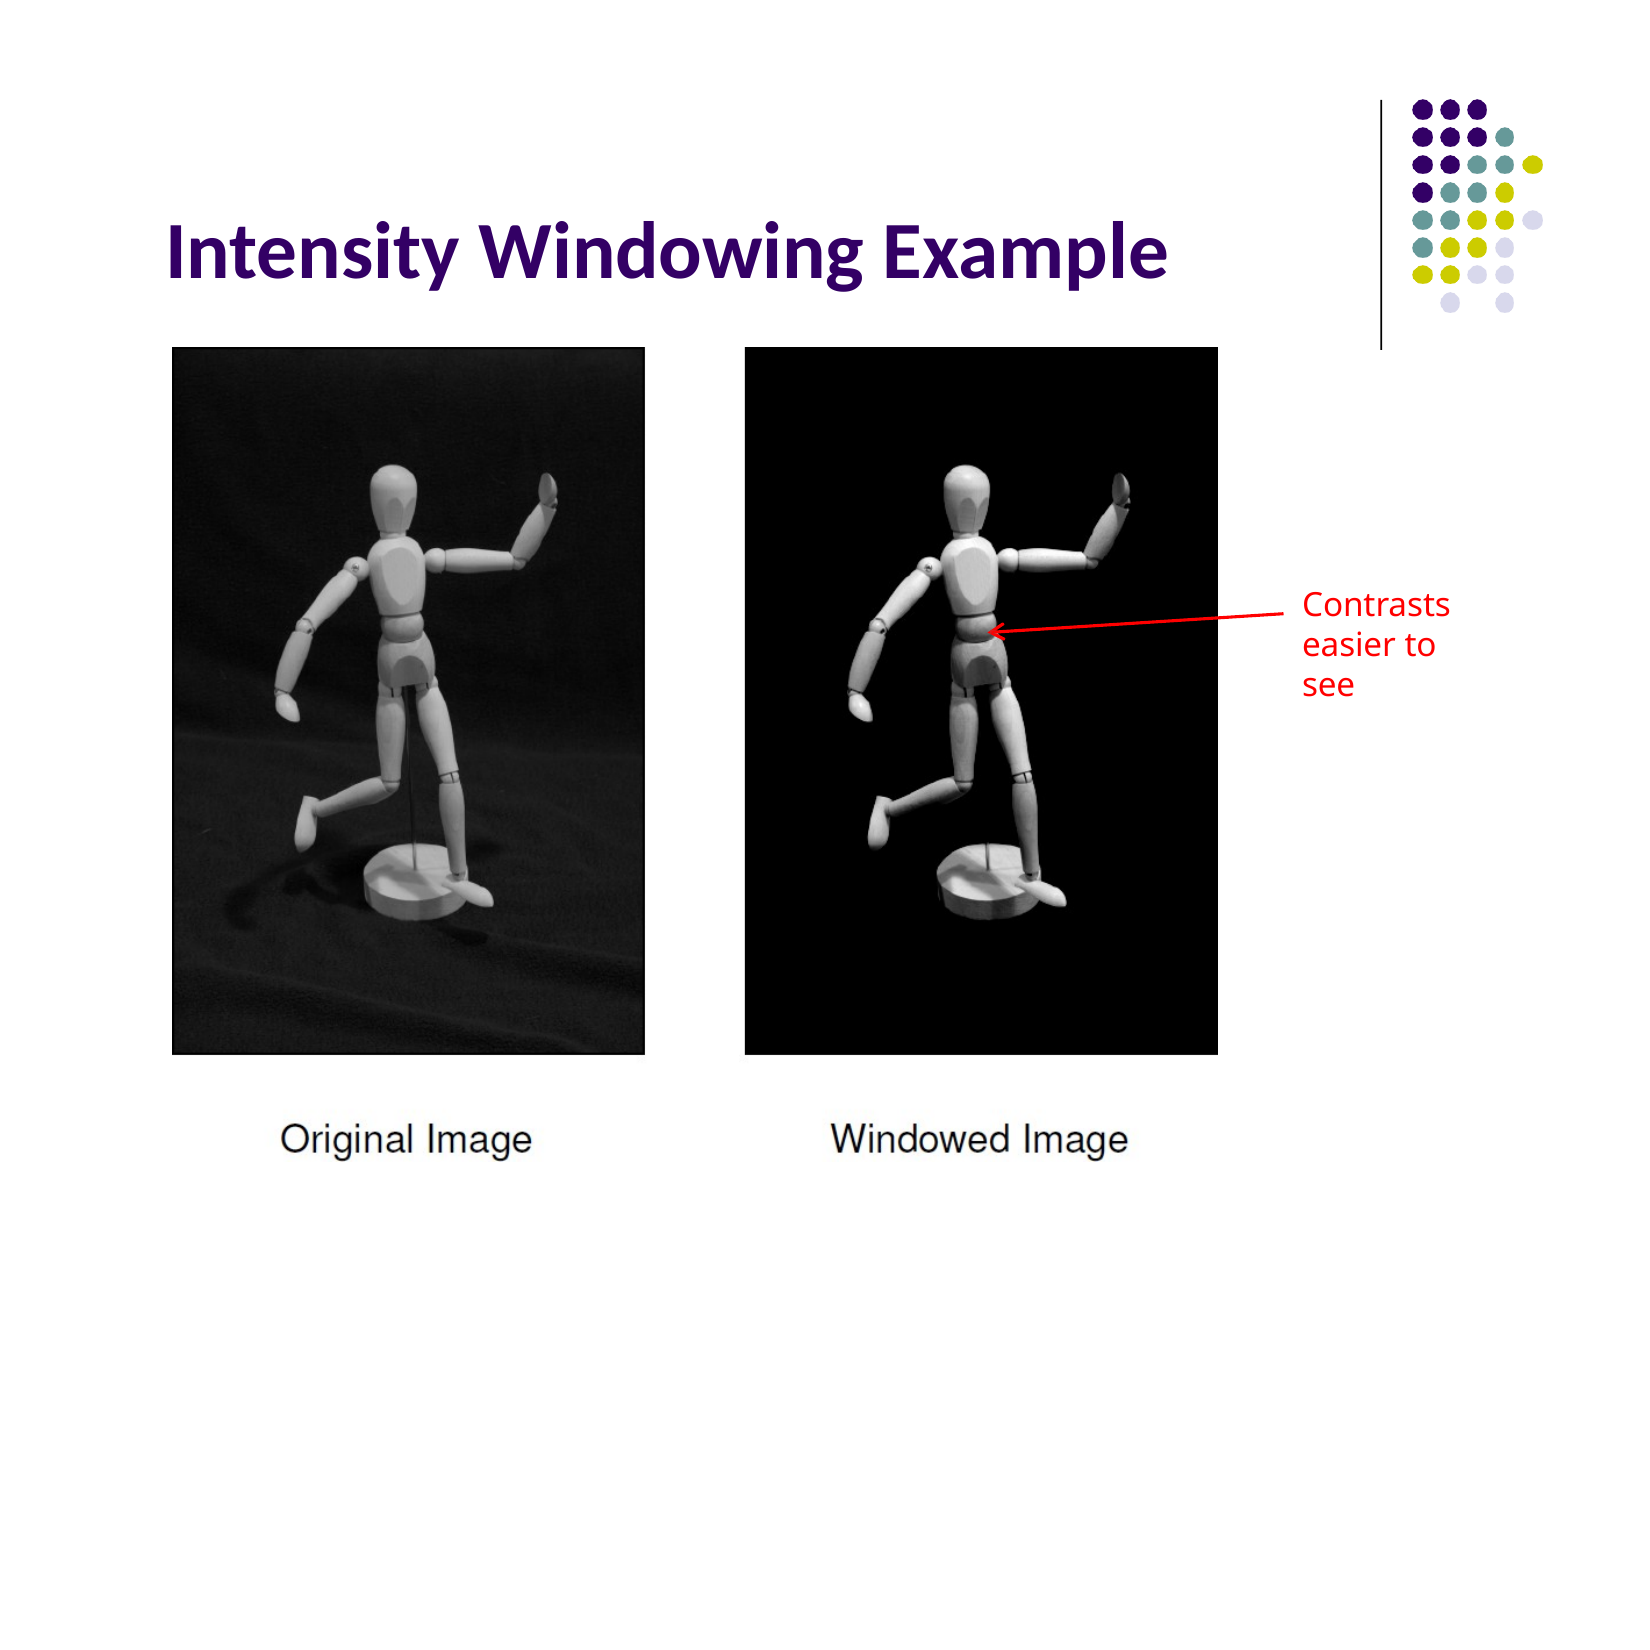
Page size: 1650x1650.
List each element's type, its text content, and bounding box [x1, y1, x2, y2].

title Intensity Windowing Example [162, 195, 1176, 473]
picture [1412, 127, 1433, 147]
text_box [171, 346, 1285, 1162]
picture [1467, 237, 1487, 258]
picture [1440, 265, 1460, 284]
picture [1412, 265, 1433, 284]
picture [1495, 155, 1514, 174]
picture [1495, 265, 1514, 284]
picture [1412, 155, 1433, 174]
picture [1467, 155, 1487, 174]
picture [1495, 237, 1514, 258]
picture [1467, 265, 1487, 284]
picture [1412, 182, 1433, 203]
picture [1440, 99, 1460, 120]
picture [1495, 210, 1514, 230]
picture [1467, 127, 1487, 147]
text_box Contrasts easier to see [1299, 581, 1496, 704]
picture [1440, 182, 1460, 203]
picture [1467, 99, 1487, 120]
picture [1495, 182, 1514, 203]
picture [1467, 182, 1487, 203]
picture [1467, 210, 1487, 230]
picture [1440, 155, 1460, 174]
picture [1495, 292, 1514, 313]
picture [1440, 127, 1460, 147]
picture [1495, 127, 1514, 147]
picture [1440, 292, 1460, 313]
picture [1522, 210, 1543, 230]
picture [1412, 99, 1433, 120]
picture [1440, 237, 1460, 258]
picture [1412, 210, 1433, 230]
picture [1522, 155, 1543, 174]
picture [1412, 237, 1433, 258]
picture [1440, 210, 1460, 230]
